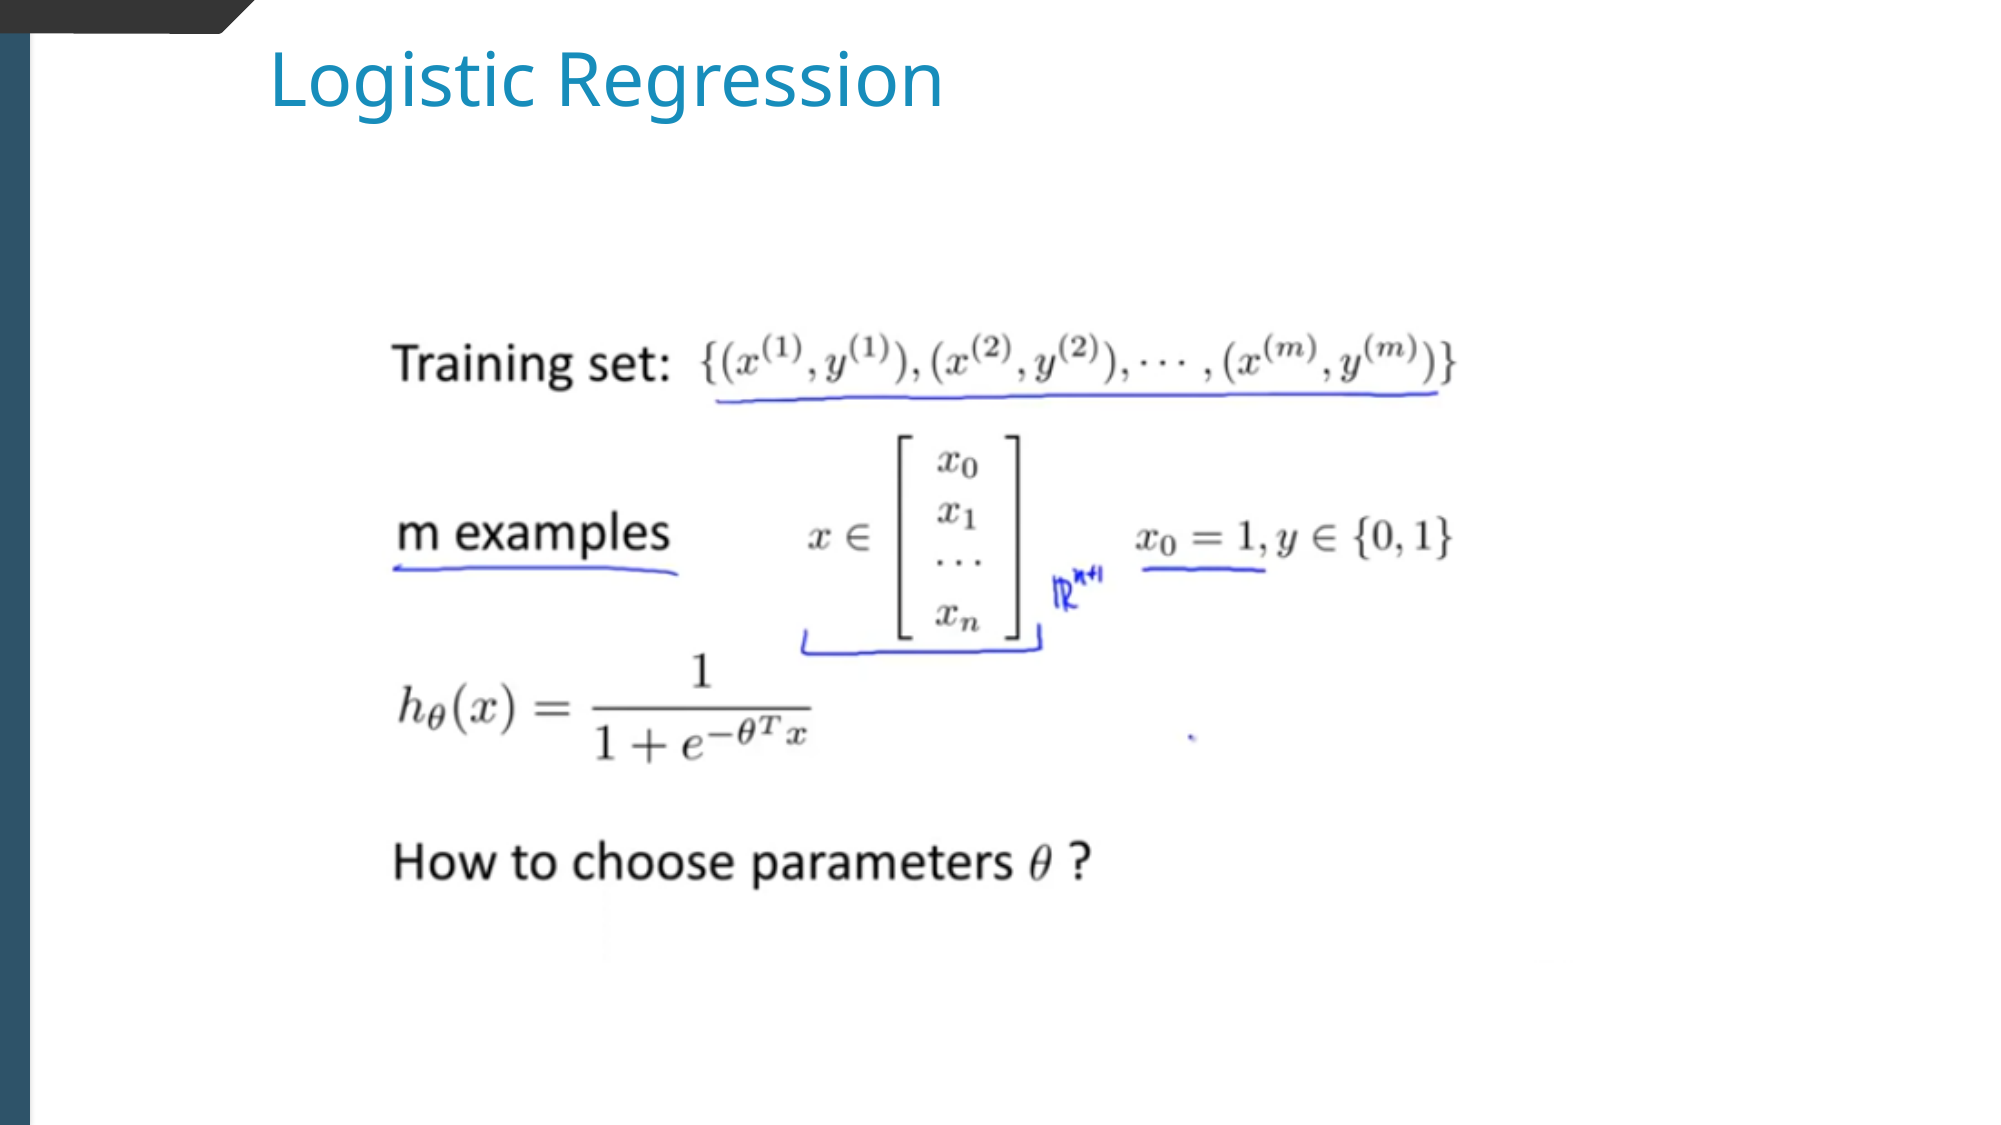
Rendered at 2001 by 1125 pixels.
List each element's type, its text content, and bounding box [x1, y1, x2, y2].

text_box [297, 148, 1807, 1037]
picture [242, 259, 1573, 963]
text_box Logistic Regression [253, 23, 1716, 234]
